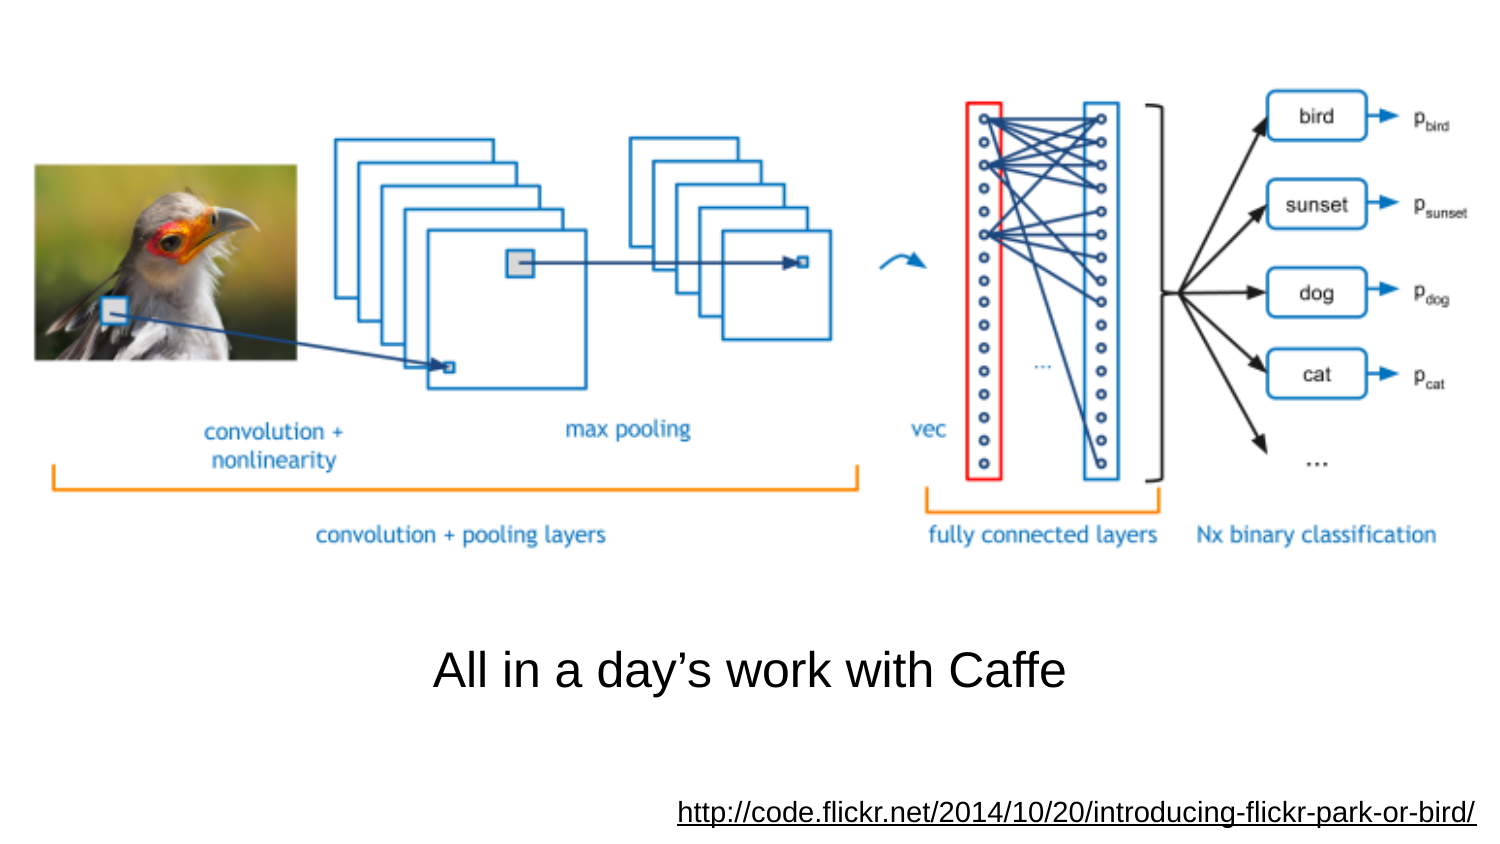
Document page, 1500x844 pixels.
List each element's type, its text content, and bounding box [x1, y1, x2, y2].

text_box All in a day’s work with Caffe [198, 581, 1302, 753]
text_box http://code.flickr.net/2014/10/20/introducing-flickr-park-or-bird/ [600, 765, 1500, 844]
picture [25, 73, 1475, 570]
